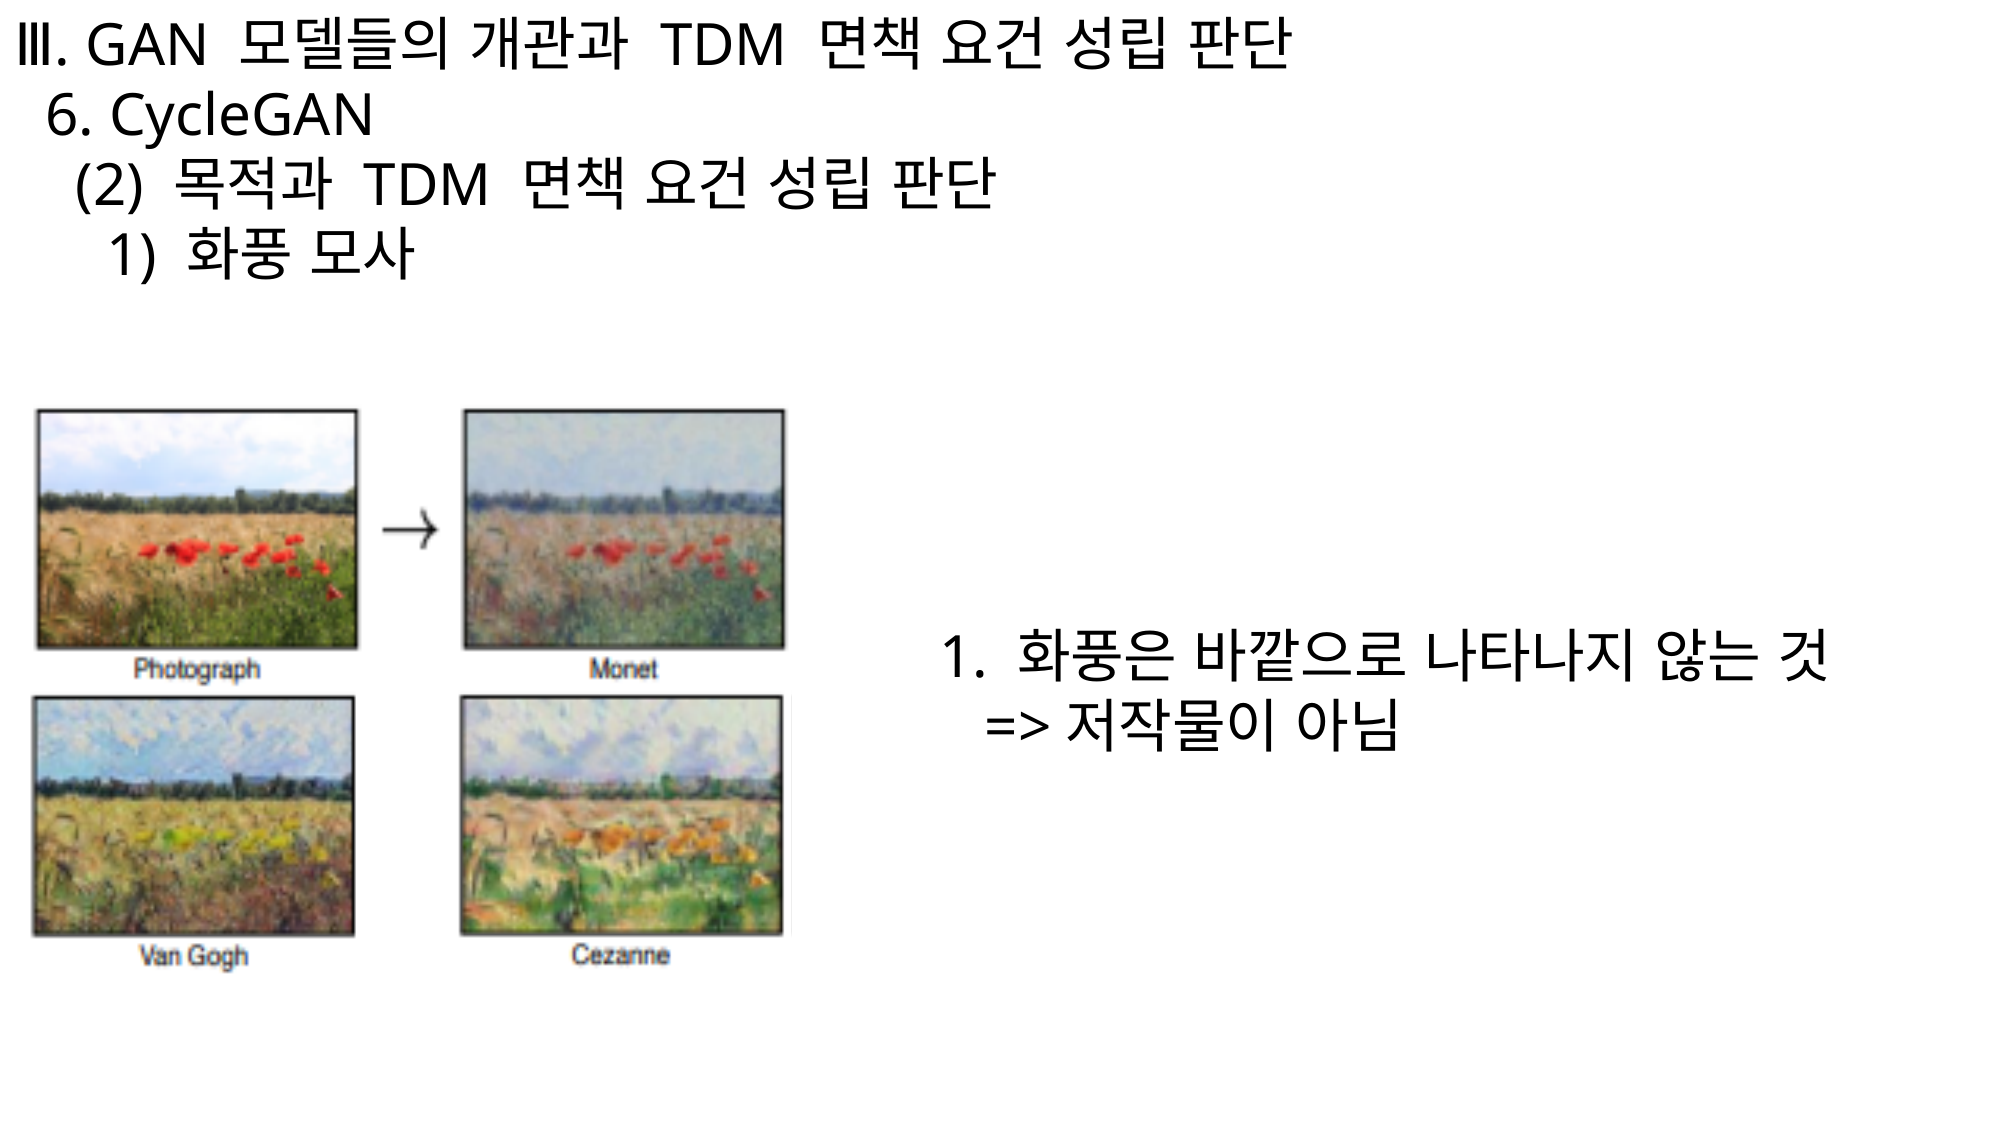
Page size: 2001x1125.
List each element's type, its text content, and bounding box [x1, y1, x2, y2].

text_box 1. 화풍은 바깥으로 나타나지 않는 것 =>저작물이 아님 [924, 611, 1971, 767]
text_box Ⅲ. GAN 모델들의 개관과 TDM 면책 요건 성립 판단 6. CycleGAN (2) 목적과 TDM 면책 요건 성립 판단 1) 화풍 모사 [0, 0, 2000, 295]
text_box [29, 403, 792, 977]
